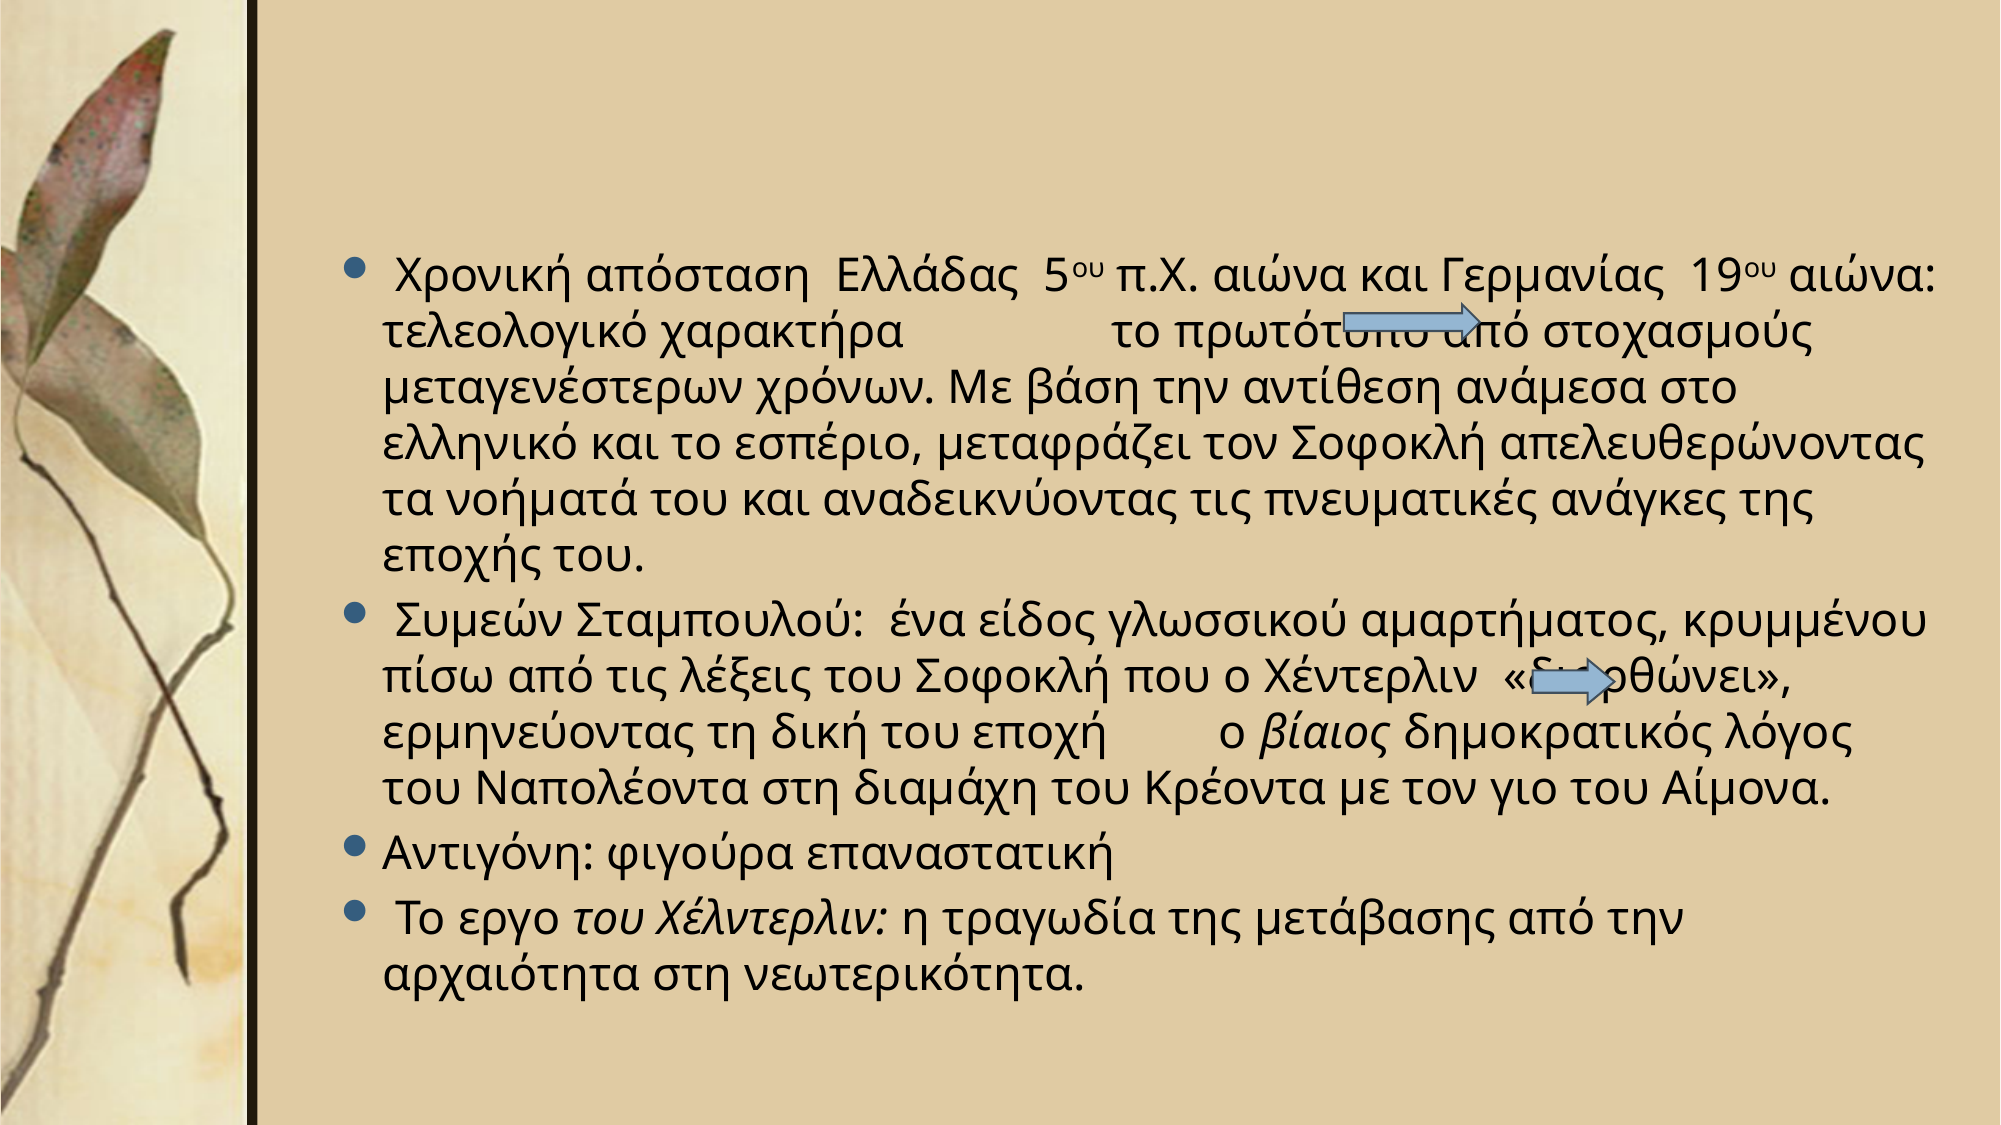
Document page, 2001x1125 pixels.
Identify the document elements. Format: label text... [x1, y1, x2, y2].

text_box [1342, 301, 1482, 343]
text_box [1531, 657, 1617, 707]
picture [1, 0, 247, 1125]
list Χρονική απόσταση Ελλάδας 5ου π.Χ. αιώνα και Γερμανίας 19ου αιώνα: τελεολογικό χαρακτήρα το πρωτότυπο από στοχασμούς μεταγενέστερων χρόνων. Με βάση την αντίθεση ανάμεσα στο ελληνικό και το εσπέριο, μεταφράζει τον Σοφοκλή απελευθερώνοντας τα νοήματά του και αναδεικνύοντας τις πνευματικές ανάγκες της εποχής του. Συμεών Σταμπουλού: ένα είδος γλωσσικού αμαρτήματος, κρυμμένου πίσω από τις λέξεις του Σοφοκλή που ο Χέντερλιν «διορθώνει», ερμηνεύοντας τη δική του εποχή ο βίαιος δημοκρατικός λόγος του Ναπολέοντα στη διαμάχη του Κρέοντα με τον γιο του Αίμονα. Αντιγόνη: φιγούρα επαναστατική Το εργο του Χέλντερλιν: η τραγωδία της μετάβασης από την αρχαιότητα στη νεωτερικότητα. [313, 237, 1954, 1025]
